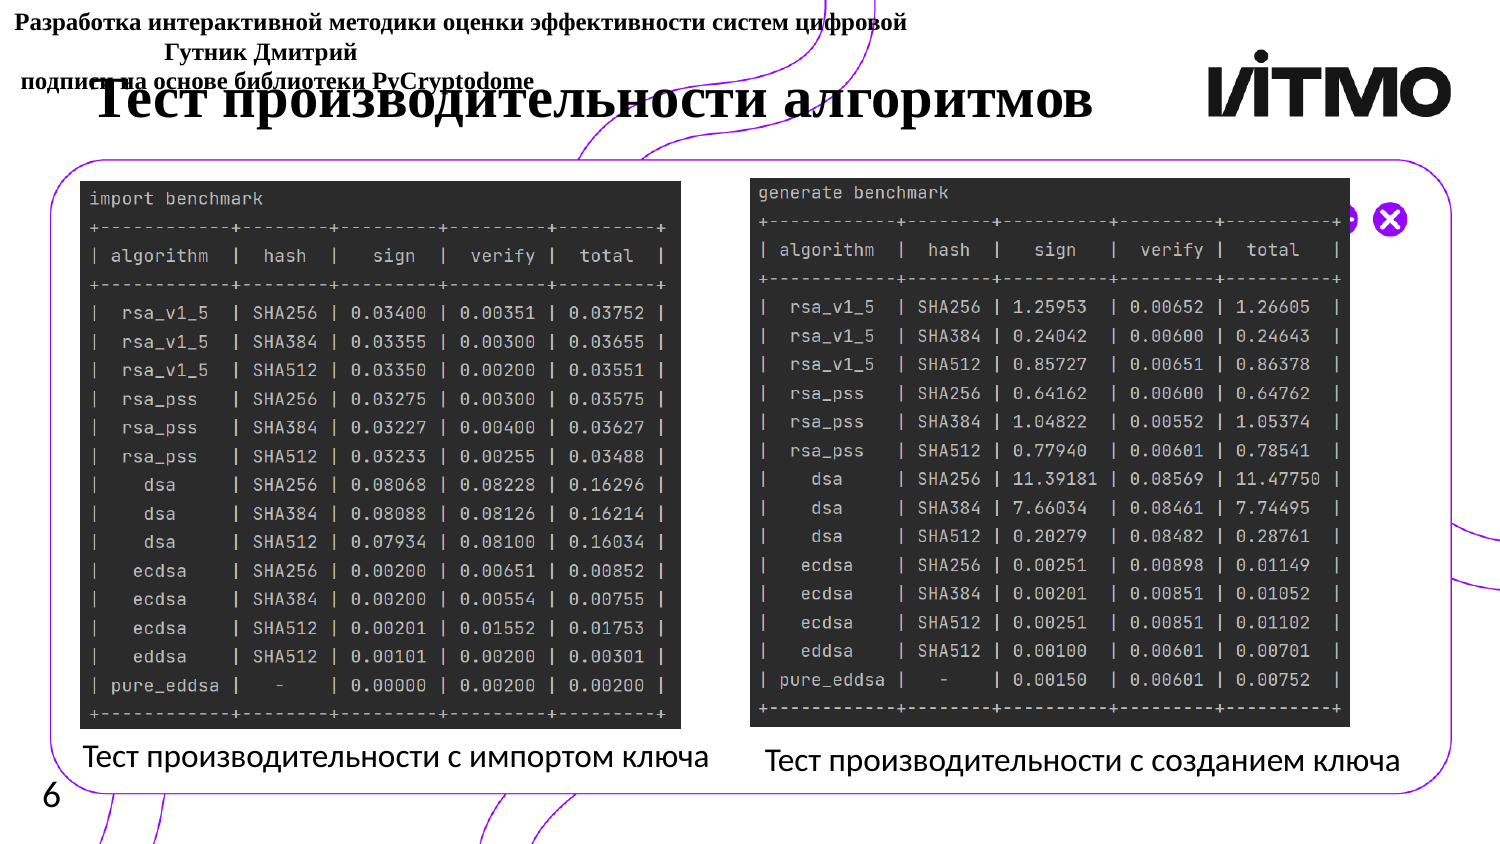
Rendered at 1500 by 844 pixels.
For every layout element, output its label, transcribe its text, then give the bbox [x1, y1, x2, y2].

text_box Тест производительности с созданием ключа [750, 730, 1500, 786]
text_box Разработка интерактивной методики оценки эффективности систем цифровой Гутник Дмитрий подписи на основе библиотеки PyCryptodome [0, 0, 1500, 103]
text_box Тест производительности с импортом ключа [67, 726, 750, 782]
title Тест производительности алгоритмов [75, 103, 1238, 137]
text_box 6 [27, 762, 109, 823]
picture [0, 103, 1500, 844]
